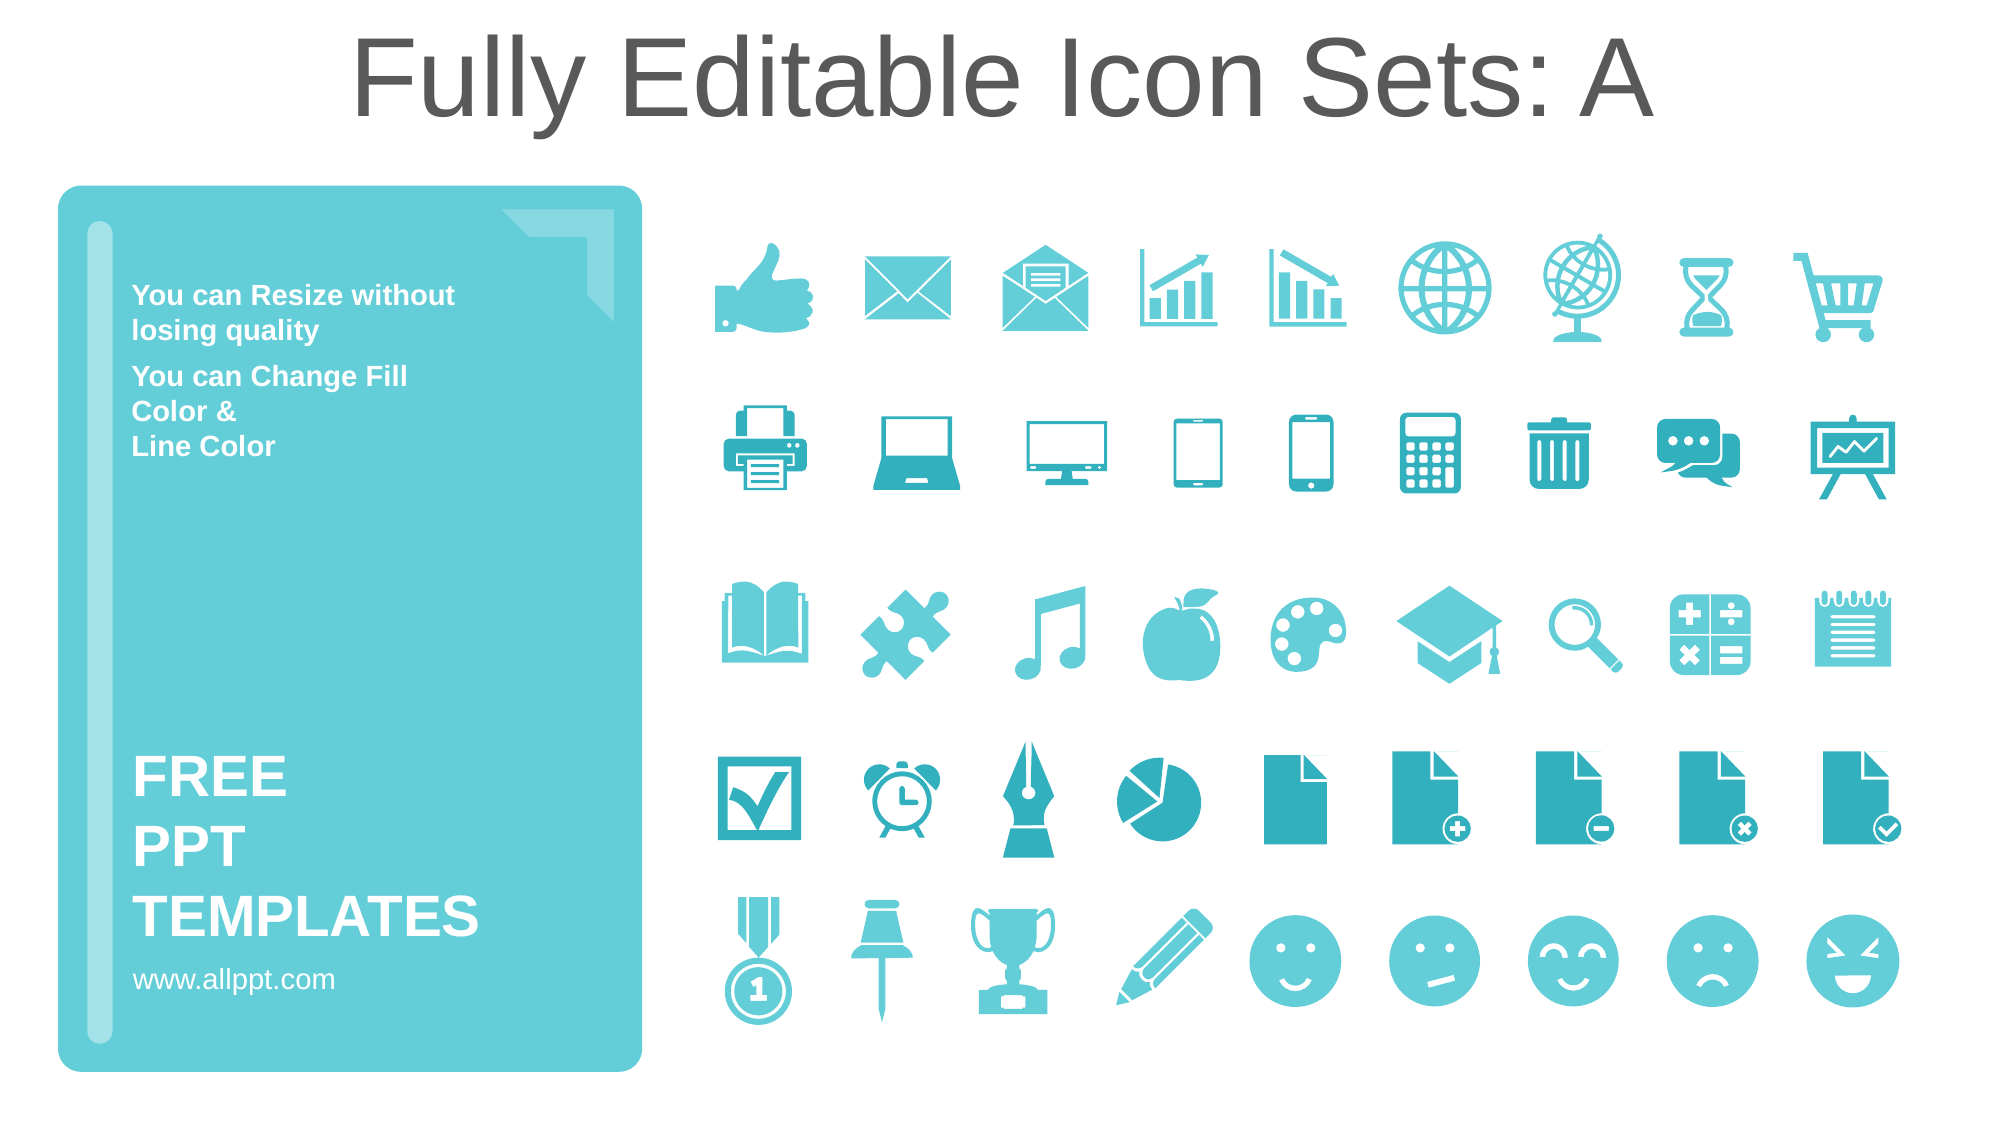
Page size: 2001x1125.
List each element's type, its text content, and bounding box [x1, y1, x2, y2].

text_box [1397, 240, 1493, 336]
text_box [1391, 748, 1472, 846]
text_box [1805, 913, 1901, 1009]
text_box [1547, 597, 1625, 674]
text_box [1526, 914, 1620, 1008]
text_box [1398, 411, 1462, 495]
text_box [1526, 416, 1592, 490]
text_box [1813, 589, 1893, 668]
text_box [1678, 256, 1735, 338]
text_box [1000, 243, 1091, 332]
list Fully Editable Icon Sets: A [53, 20, 1952, 140]
text_box [1014, 584, 1087, 681]
text_box [1394, 584, 1505, 686]
text_box [858, 588, 953, 682]
text_box [723, 896, 794, 1026]
text_box [1172, 417, 1224, 489]
text_box [849, 898, 915, 1023]
text_box [862, 255, 954, 321]
text_box [1809, 413, 1897, 501]
text_box [1656, 417, 1741, 489]
text_box [1141, 587, 1222, 682]
text_box [722, 404, 809, 492]
text_box [1534, 748, 1616, 846]
text_box [1000, 741, 1057, 859]
text_box [1139, 248, 1219, 327]
text_box [1388, 914, 1482, 1008]
text_box [1116, 756, 1203, 843]
text_box [1248, 914, 1343, 1009]
text_box [714, 241, 815, 334]
text_box [1792, 251, 1884, 344]
text_box [1287, 413, 1335, 493]
text_box [1678, 748, 1759, 846]
text_box [1263, 752, 1330, 845]
text_box [1668, 593, 1752, 677]
text_box [1542, 232, 1623, 343]
text_box [1821, 748, 1903, 846]
text_box [970, 906, 1057, 1016]
text_box [1025, 420, 1109, 487]
text_box [872, 415, 962, 491]
text_box [862, 760, 942, 839]
text_box [1665, 914, 1760, 1009]
text_box [1278, 247, 1341, 320]
text_box [717, 756, 802, 841]
text_box [1114, 907, 1214, 1007]
text_box [720, 580, 810, 664]
text_box [1268, 248, 1348, 328]
text_box [1269, 596, 1348, 673]
